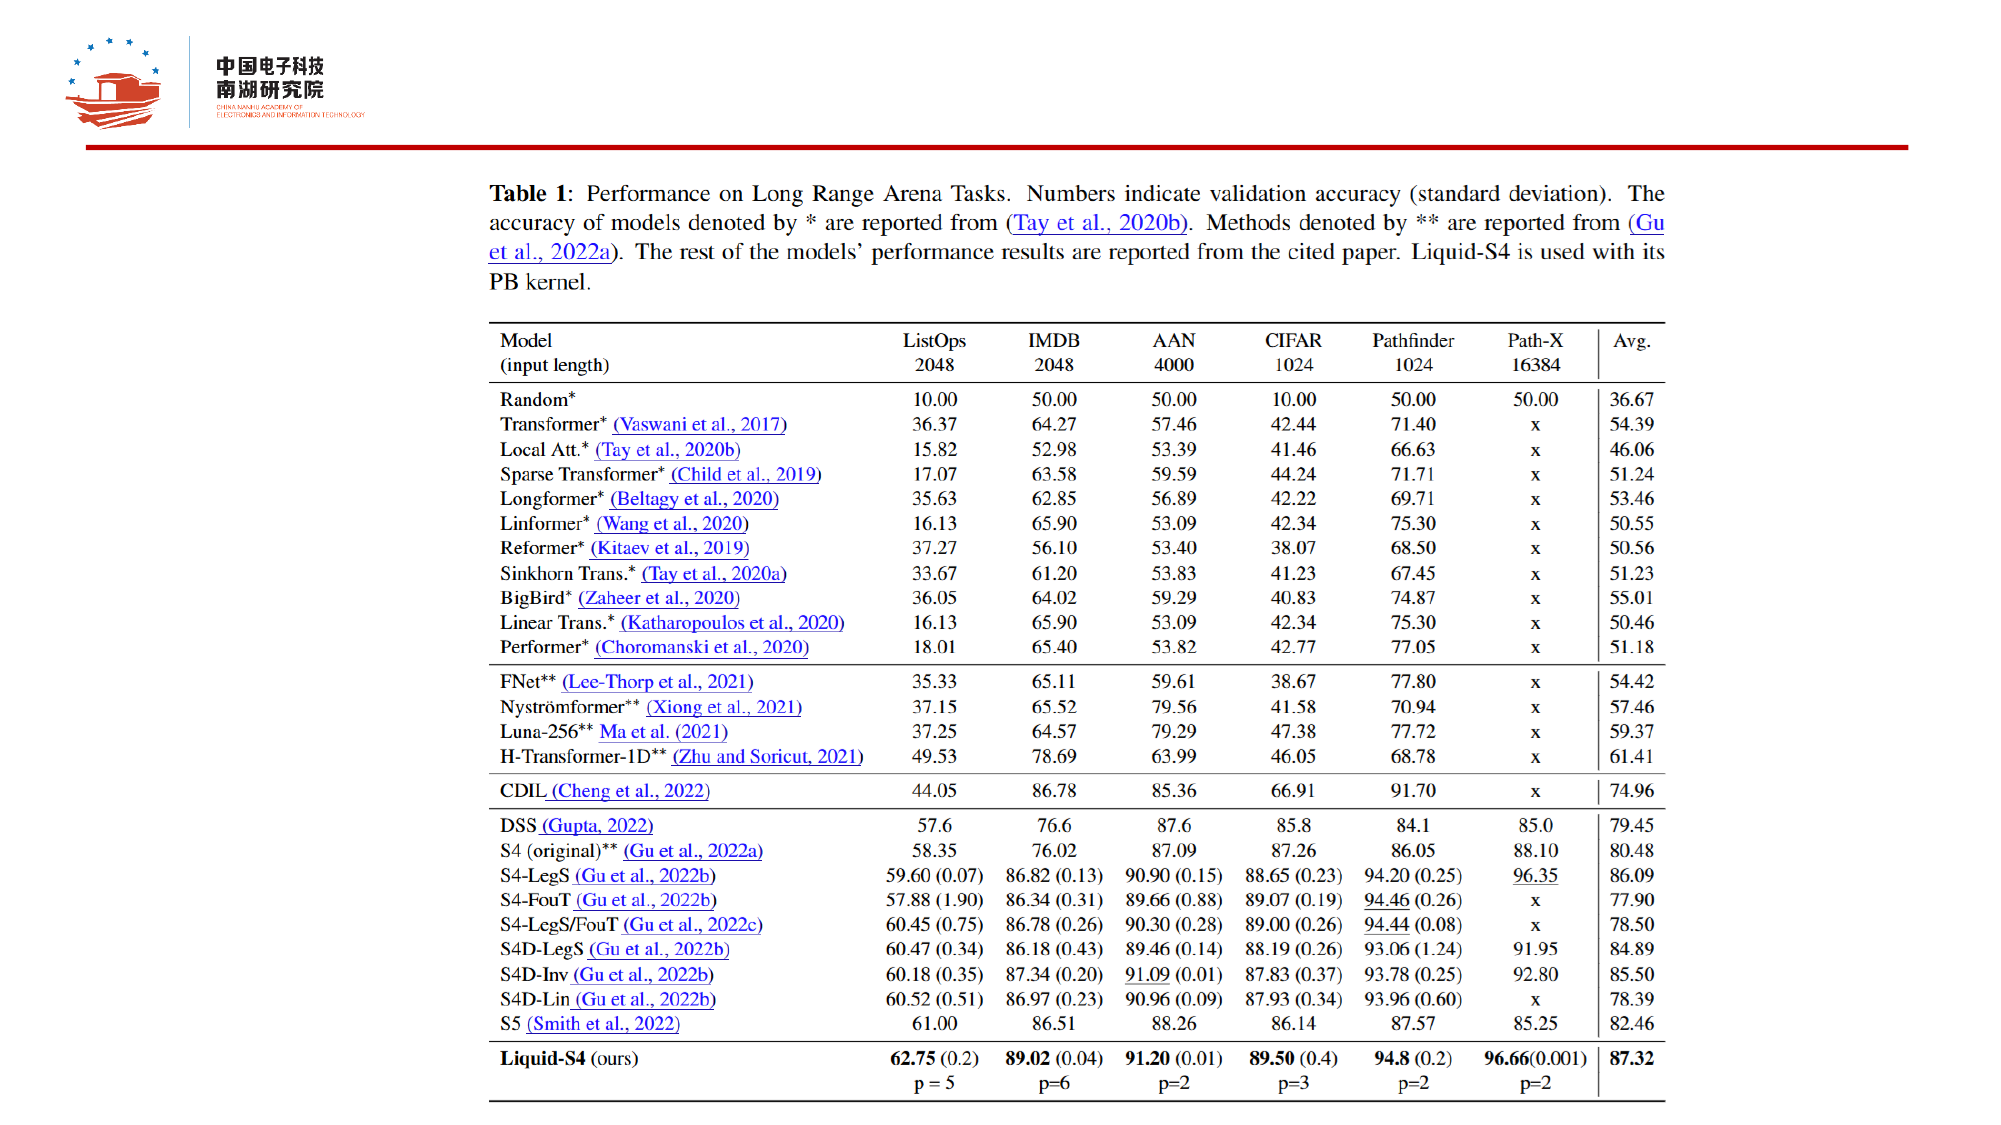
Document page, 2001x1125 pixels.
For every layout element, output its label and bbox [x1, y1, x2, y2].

text_box [85, 144, 1909, 151]
picture [478, 158, 1701, 1106]
picture [56, 16, 370, 145]
